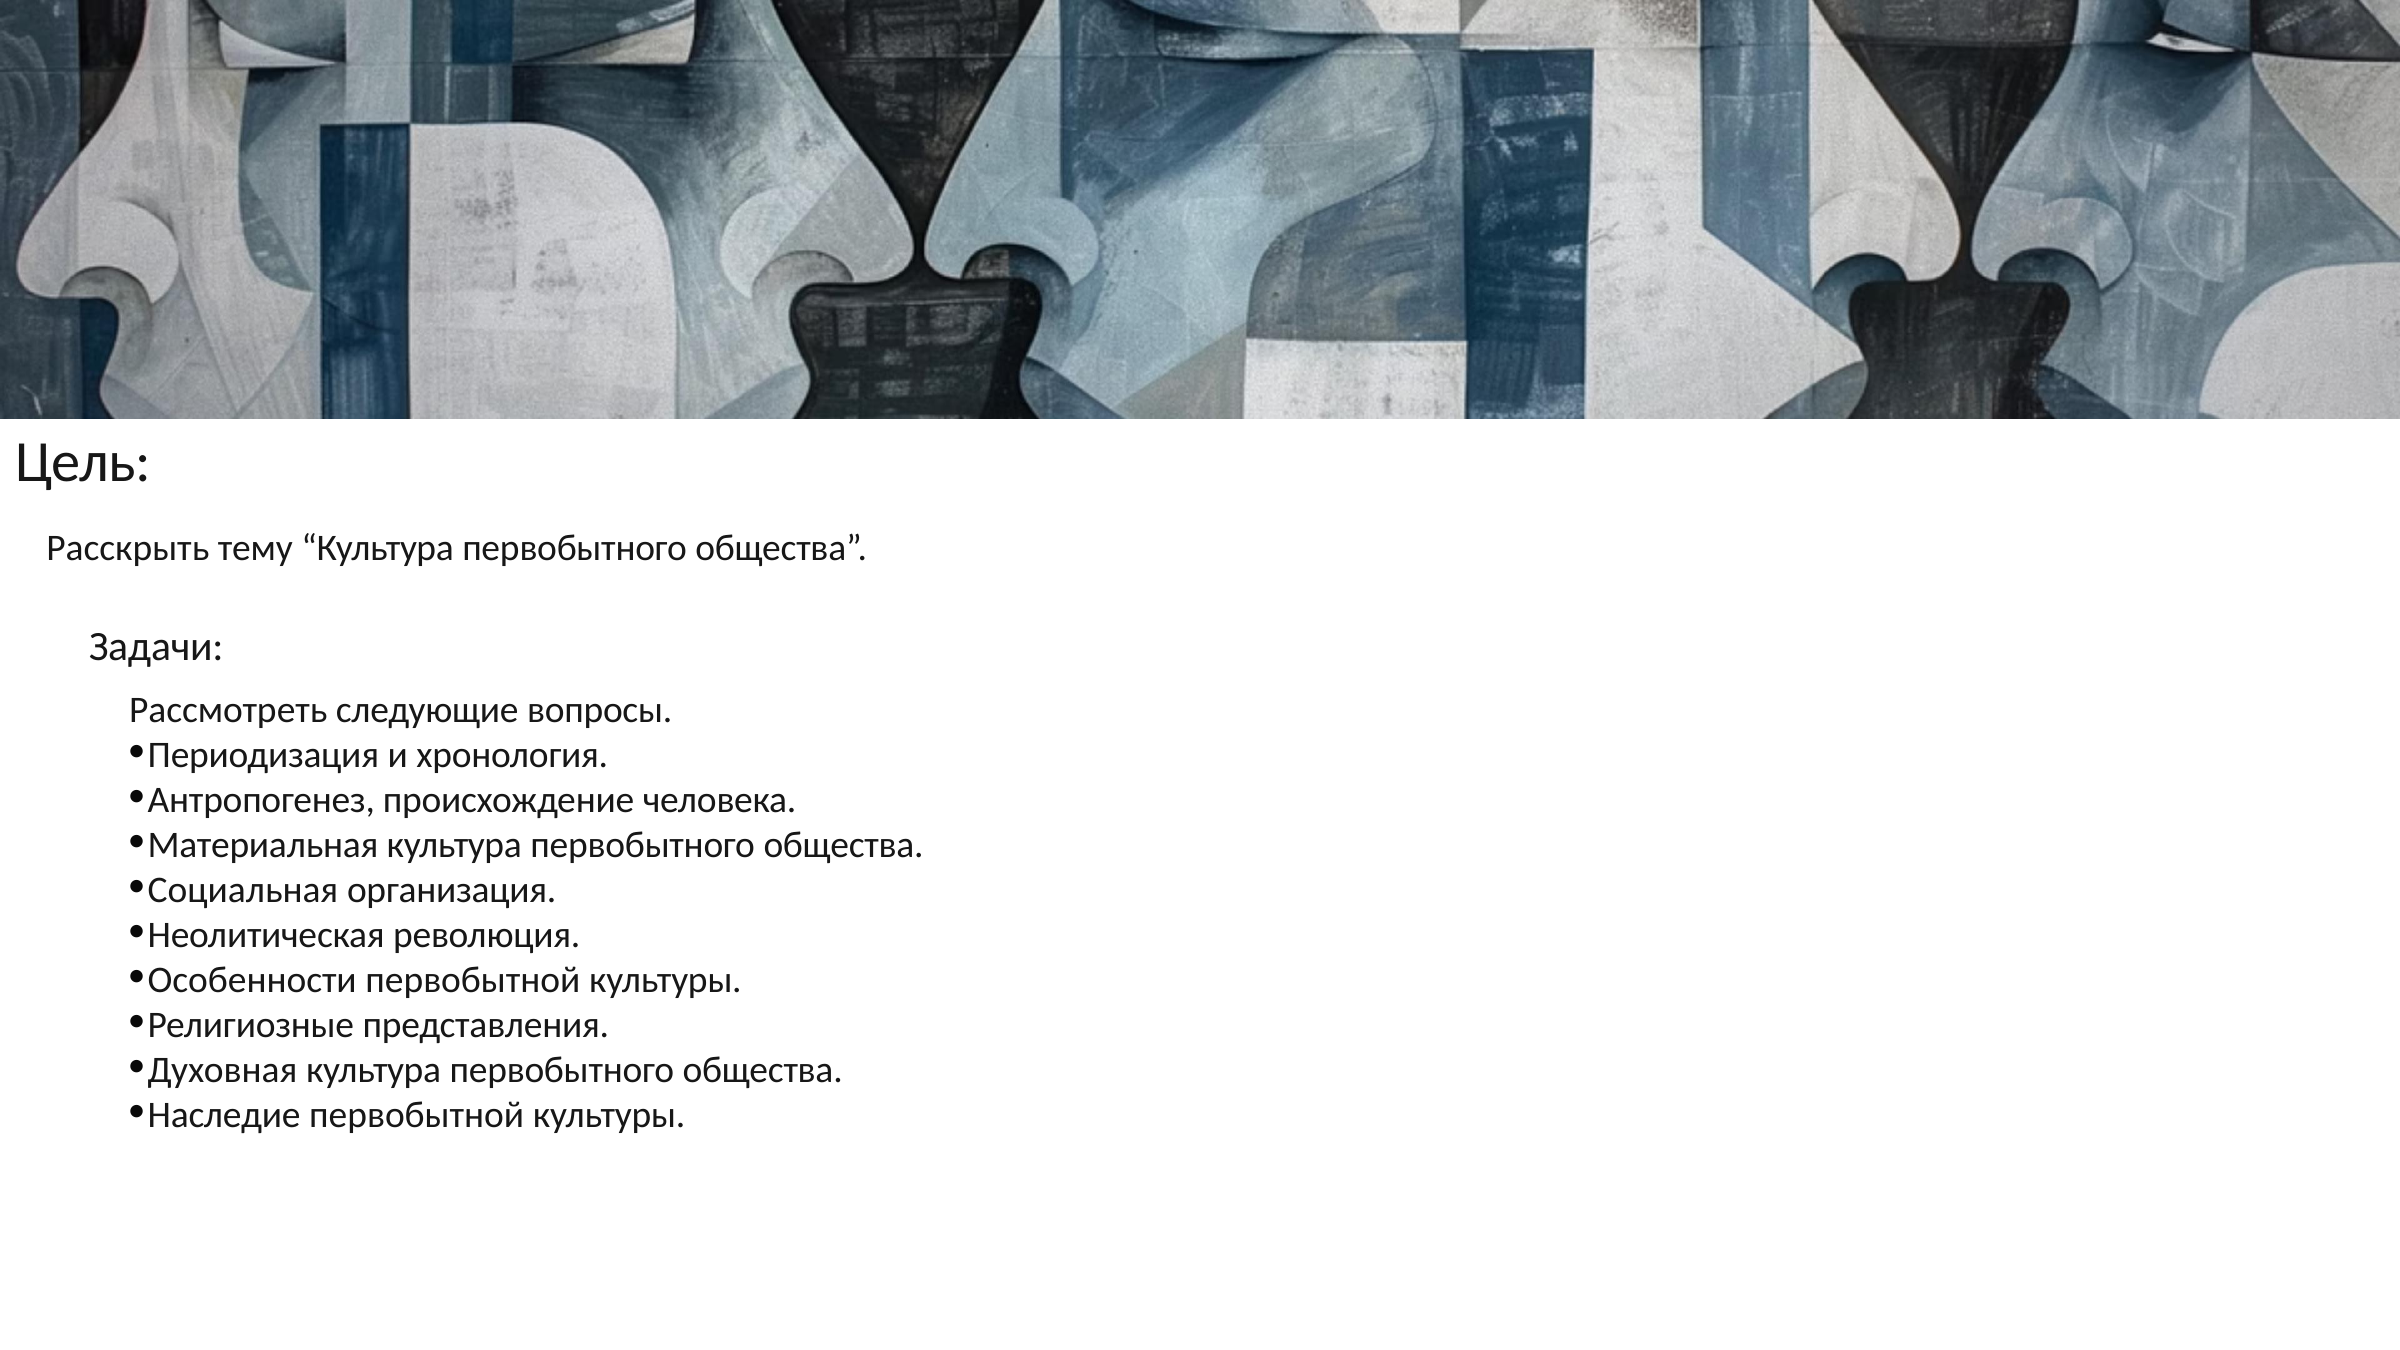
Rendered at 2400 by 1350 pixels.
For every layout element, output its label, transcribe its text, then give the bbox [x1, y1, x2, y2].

text_box Расскрыть тему “Культура первобытного общества”. Задачи: Рассмотреть следующие вопросы. Периодизация и хронология. Антропогенез, происхождение человека. Материальная культура первобытного общества. Социальная организация. Неолитическая революция. Особенности первобытной культуры. Религиозные представления. Духовная культура первобытного общества. Наследие первобытной культуры. [44, 520, 937, 1136]
picture [0, 0, 2400, 419]
title Цель: [12, 430, 155, 649]
